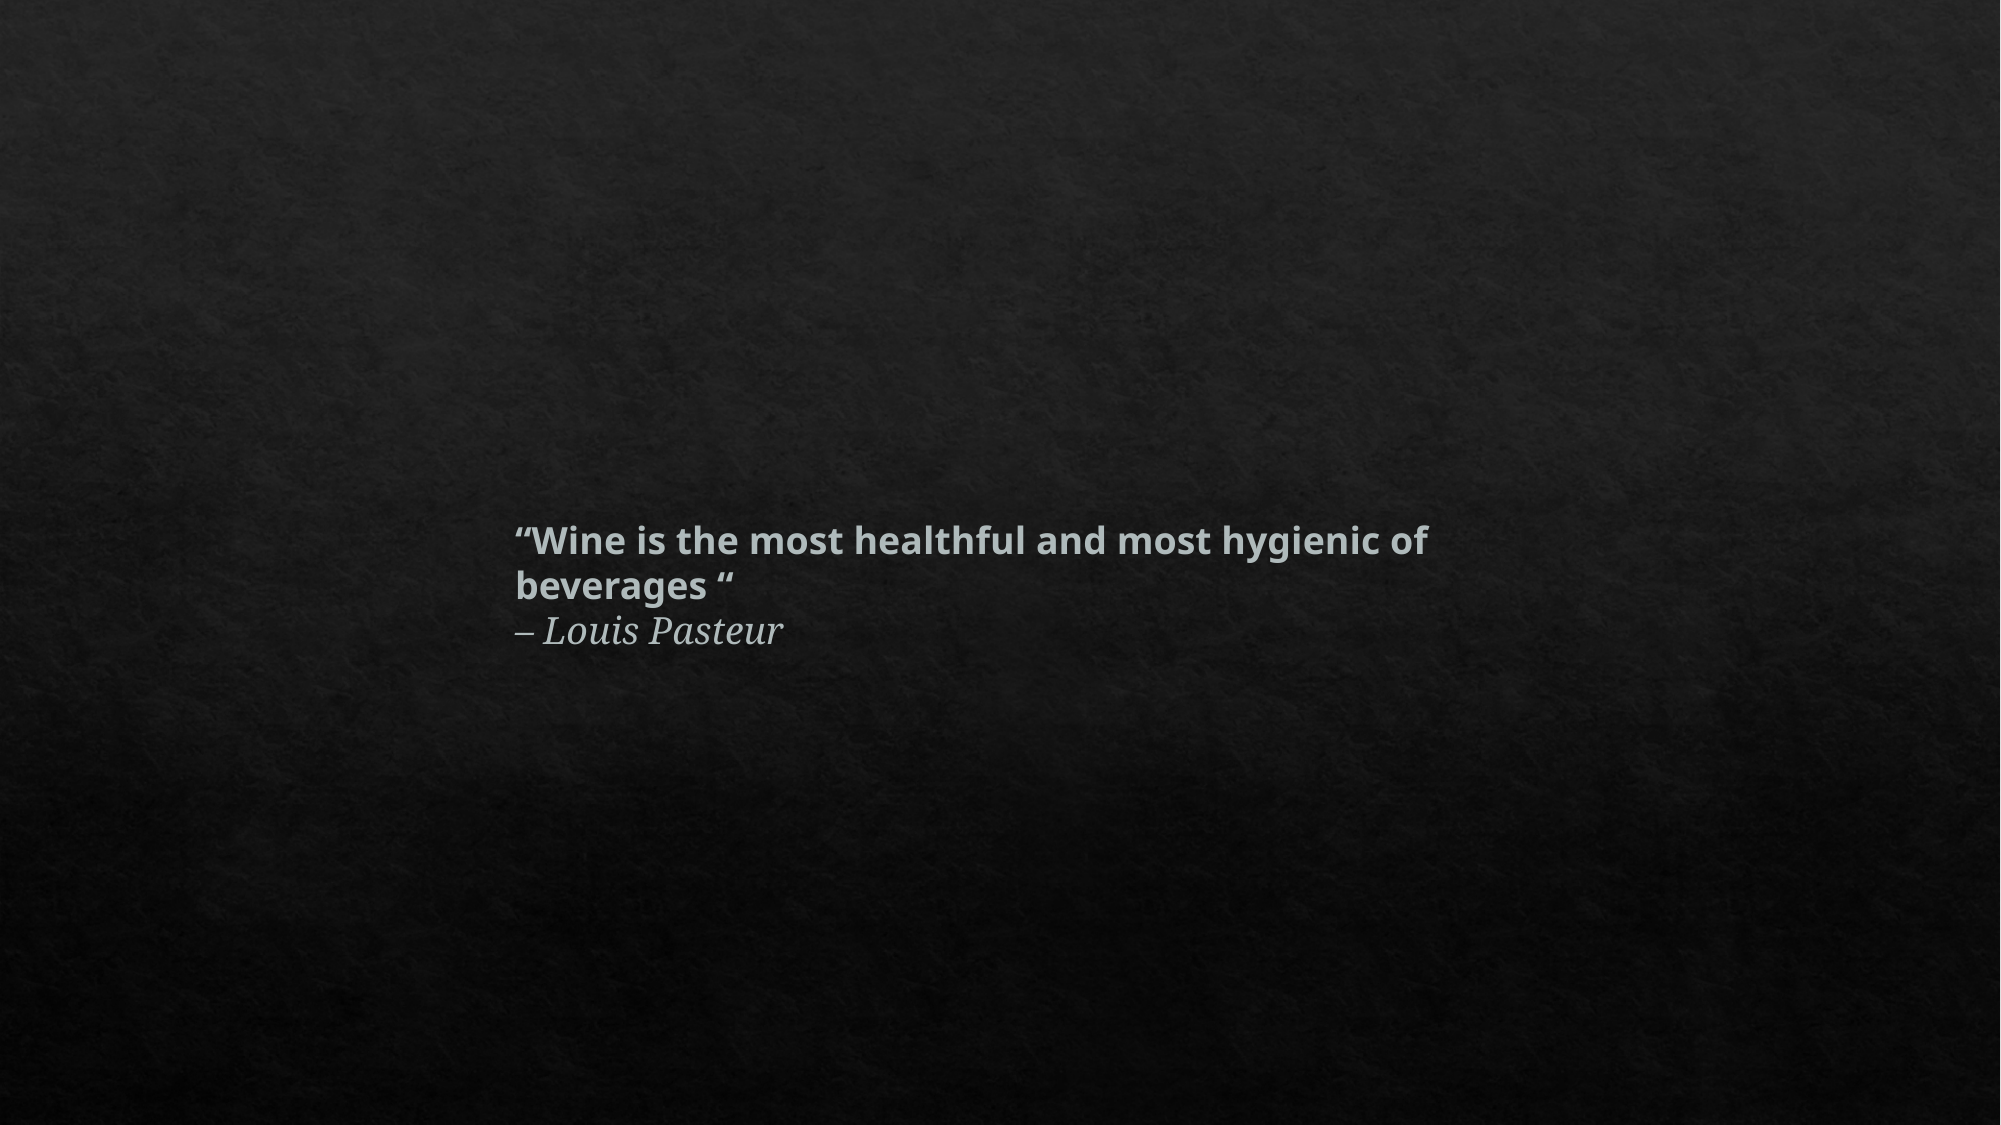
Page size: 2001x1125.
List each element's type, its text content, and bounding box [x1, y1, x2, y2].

text_box “Wine is the most healthful and most hygienic of beverages “ – Louis Pasteur [500, 509, 1501, 660]
